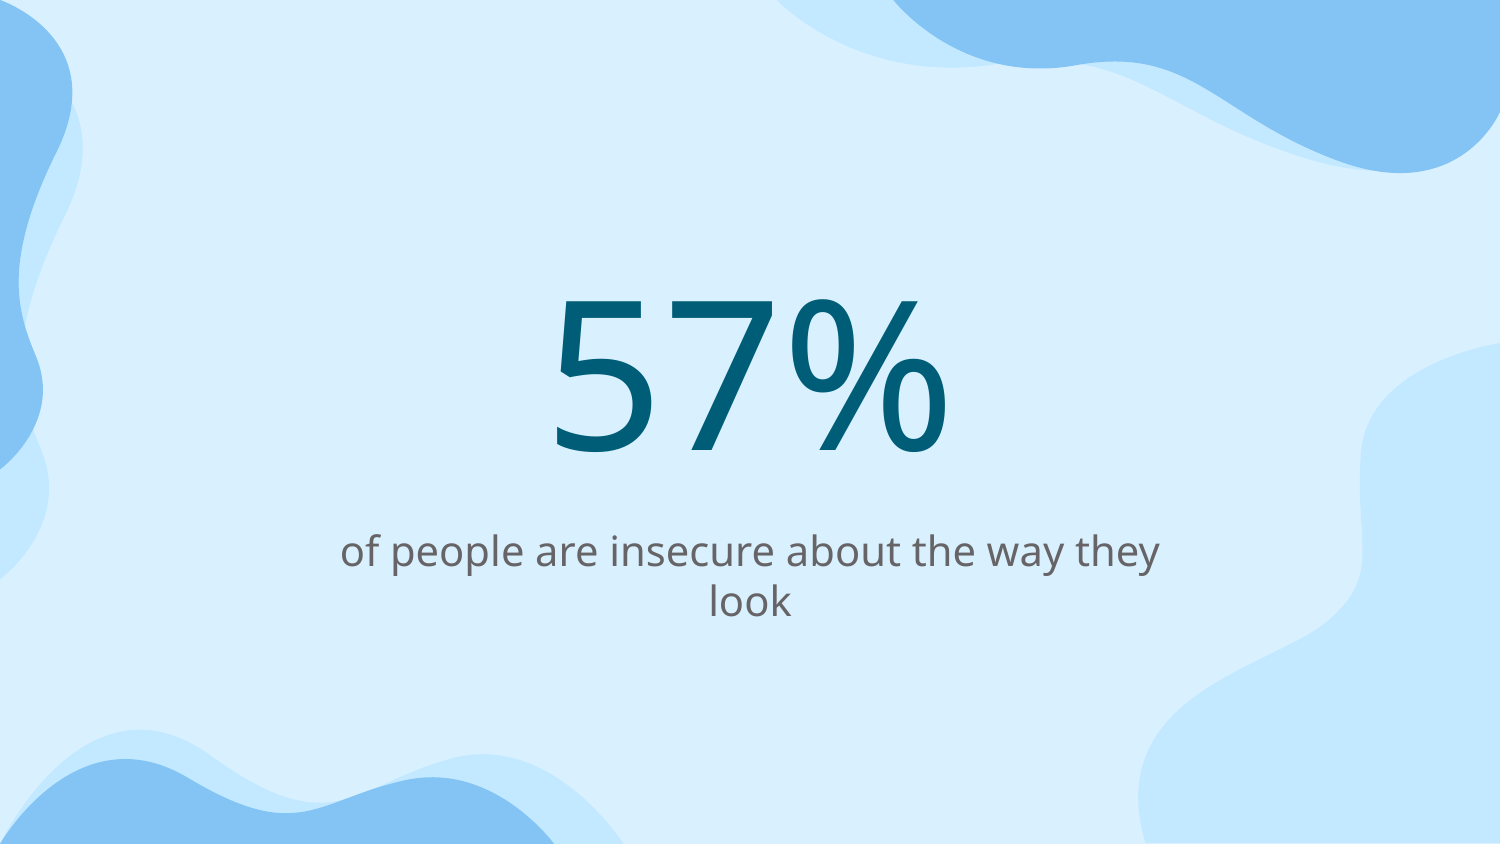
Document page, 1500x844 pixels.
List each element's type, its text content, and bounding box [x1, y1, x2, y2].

subtitle of people are insecure about the way they look [307, 510, 1193, 581]
title 57% [307, 227, 1193, 510]
